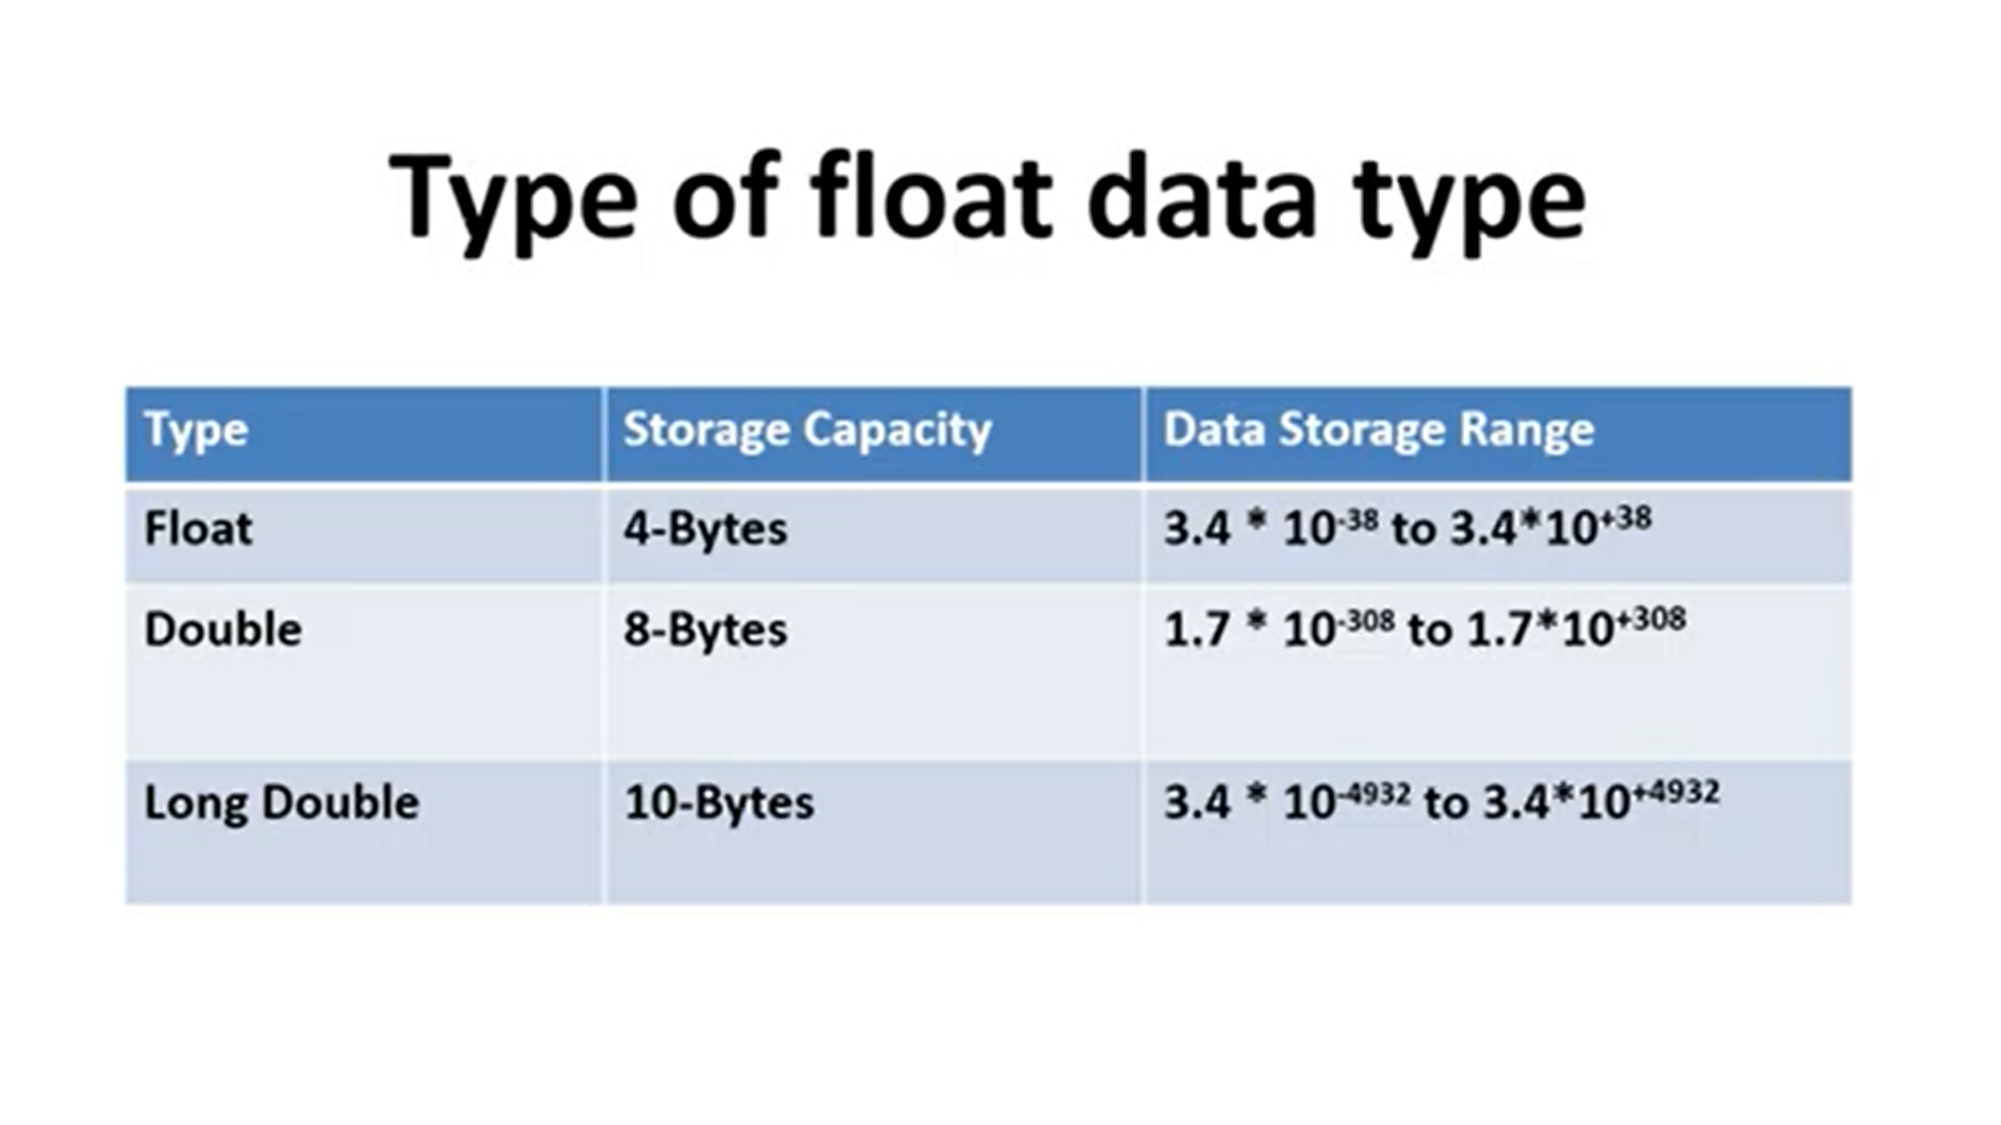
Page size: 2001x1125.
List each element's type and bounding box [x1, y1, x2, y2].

picture [97, 124, 1876, 940]
